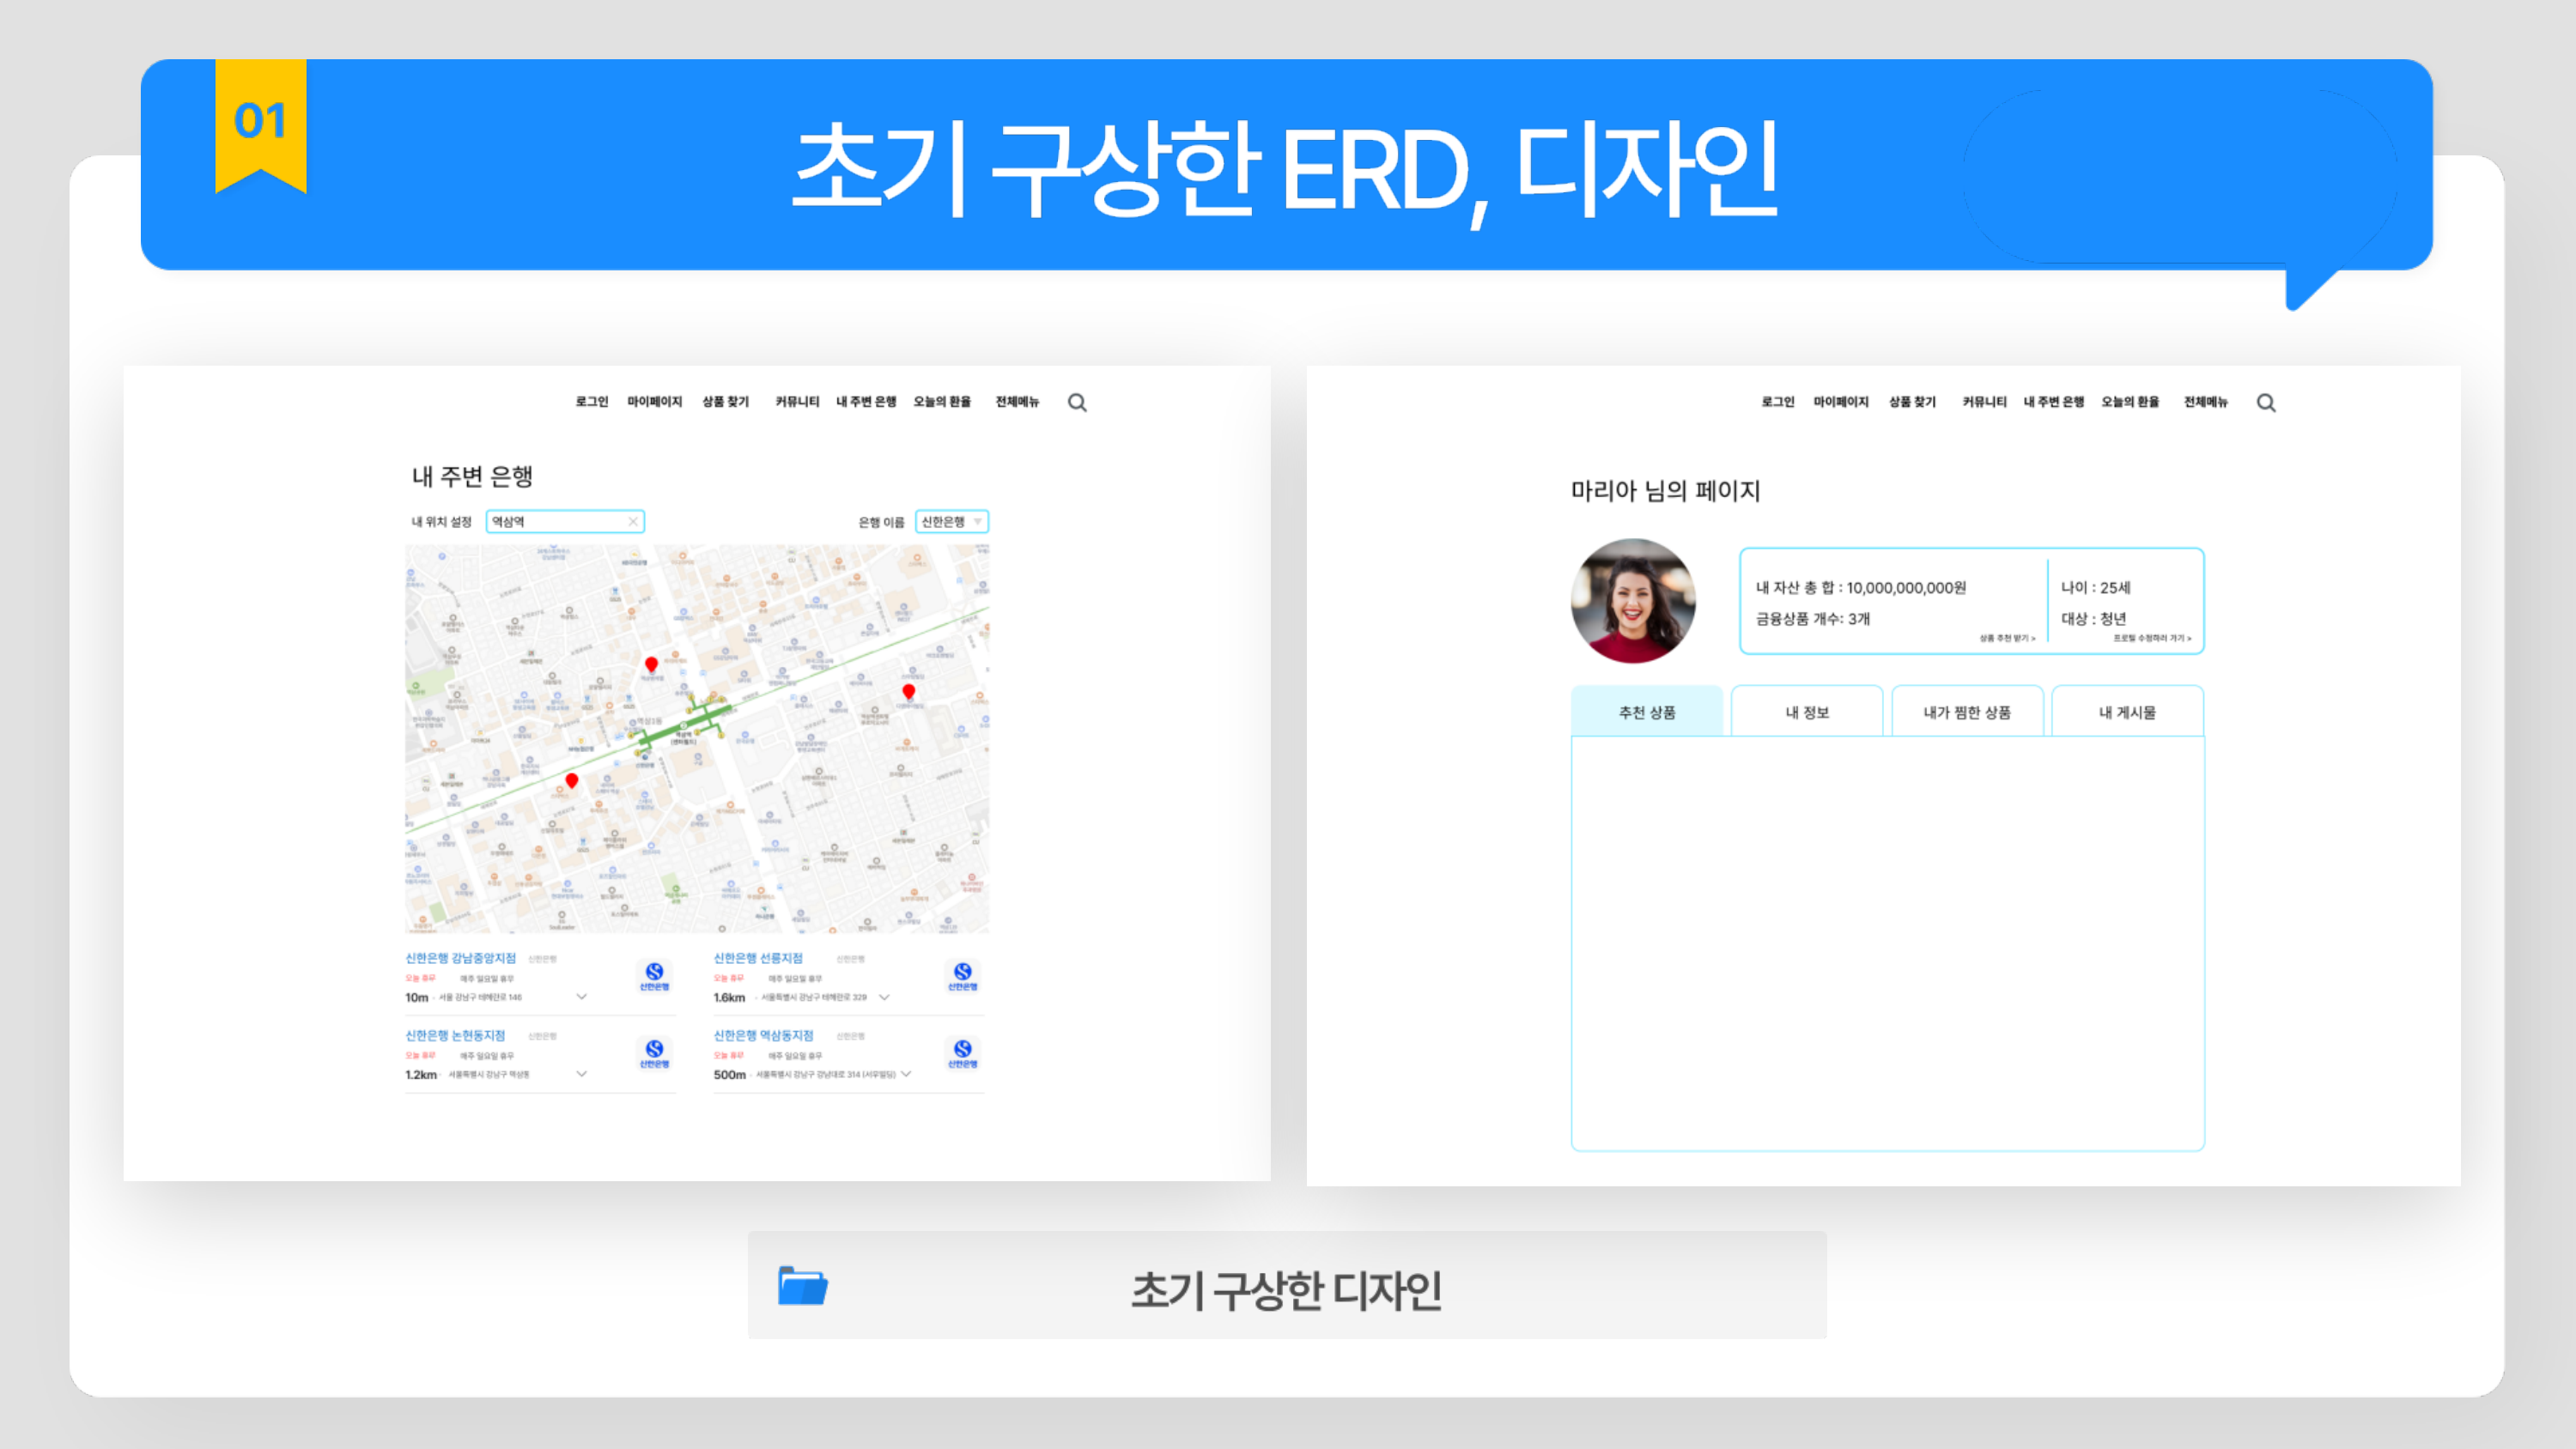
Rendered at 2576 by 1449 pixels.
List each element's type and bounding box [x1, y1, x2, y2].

text_box [764, 1246, 842, 1325]
text_box [70, 155, 2506, 1397]
text_box [1306, 366, 2461, 1186]
text_box [124, 366, 1271, 1181]
text_box [748, 1231, 1828, 1340]
text_box [2089, 59, 2435, 312]
picture [0, 0, 2576, 1449]
text_box [141, 59, 382, 312]
